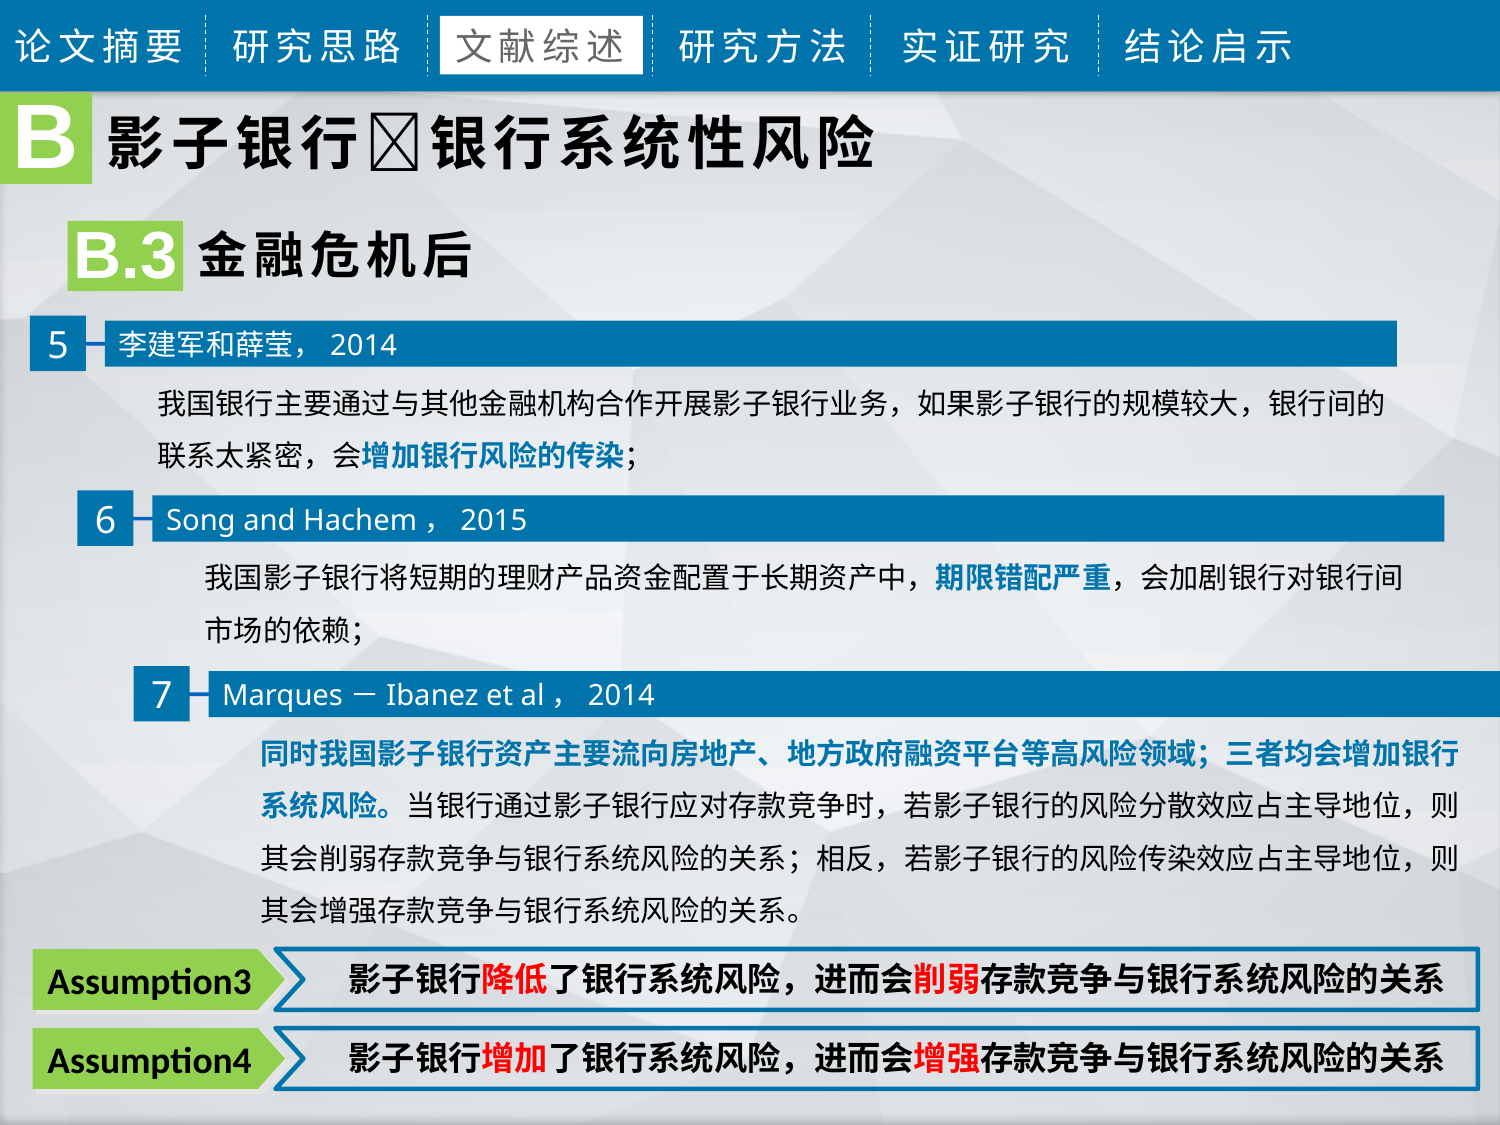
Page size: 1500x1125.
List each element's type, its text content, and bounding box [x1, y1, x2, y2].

text_box B [0, 92, 93, 184]
text_box 结论启示 [1109, 15, 1322, 76]
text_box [32, 1028, 1500, 1090]
picture [0, 92, 1500, 1125]
text_box 影子银行银行系统性风险 [92, 98, 924, 184]
text_box 研究思路 [213, 15, 420, 76]
text_box 文献综述 [440, 15, 652, 76]
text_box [67, 215, 858, 292]
text_box 实证研究 [886, 15, 1098, 76]
text_box 研究方法 [871, 15, 876, 76]
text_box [29, 315, 1419, 475]
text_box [77, 490, 1445, 650]
text_box [0, 0, 1500, 92]
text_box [133, 666, 1500, 932]
text_box 研究方法 [663, 15, 870, 76]
text_box 论文摘要 [0, 15, 211, 76]
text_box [32, 949, 1500, 1011]
